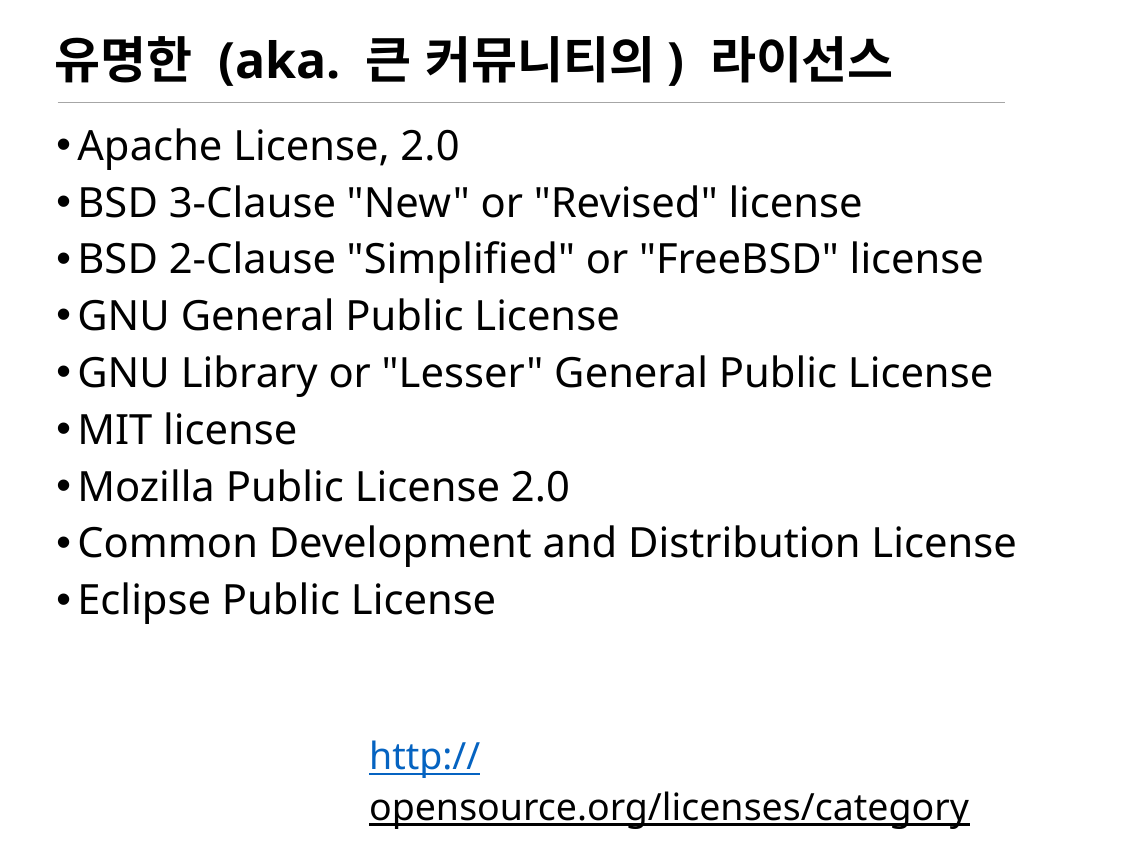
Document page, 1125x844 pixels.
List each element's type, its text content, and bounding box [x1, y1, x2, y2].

list Apache License, 2.0 BSD 3-Clause "New" or "Revised" license BSD 2-Clause "Simplified" or "FreeBSD" license GNU General Public License GNU Library or "Lesser" General Public License MIT license Mozilla Public License 2.0 Common Development and Distribution License Eclipse Public License [56, 124, 1071, 800]
text_box http://opensource.org/licenses/category [354, 724, 1094, 842]
title 유명한 (aka. 큰 커뮤니티의) 라이선스 [54, 34, 1125, 92]
